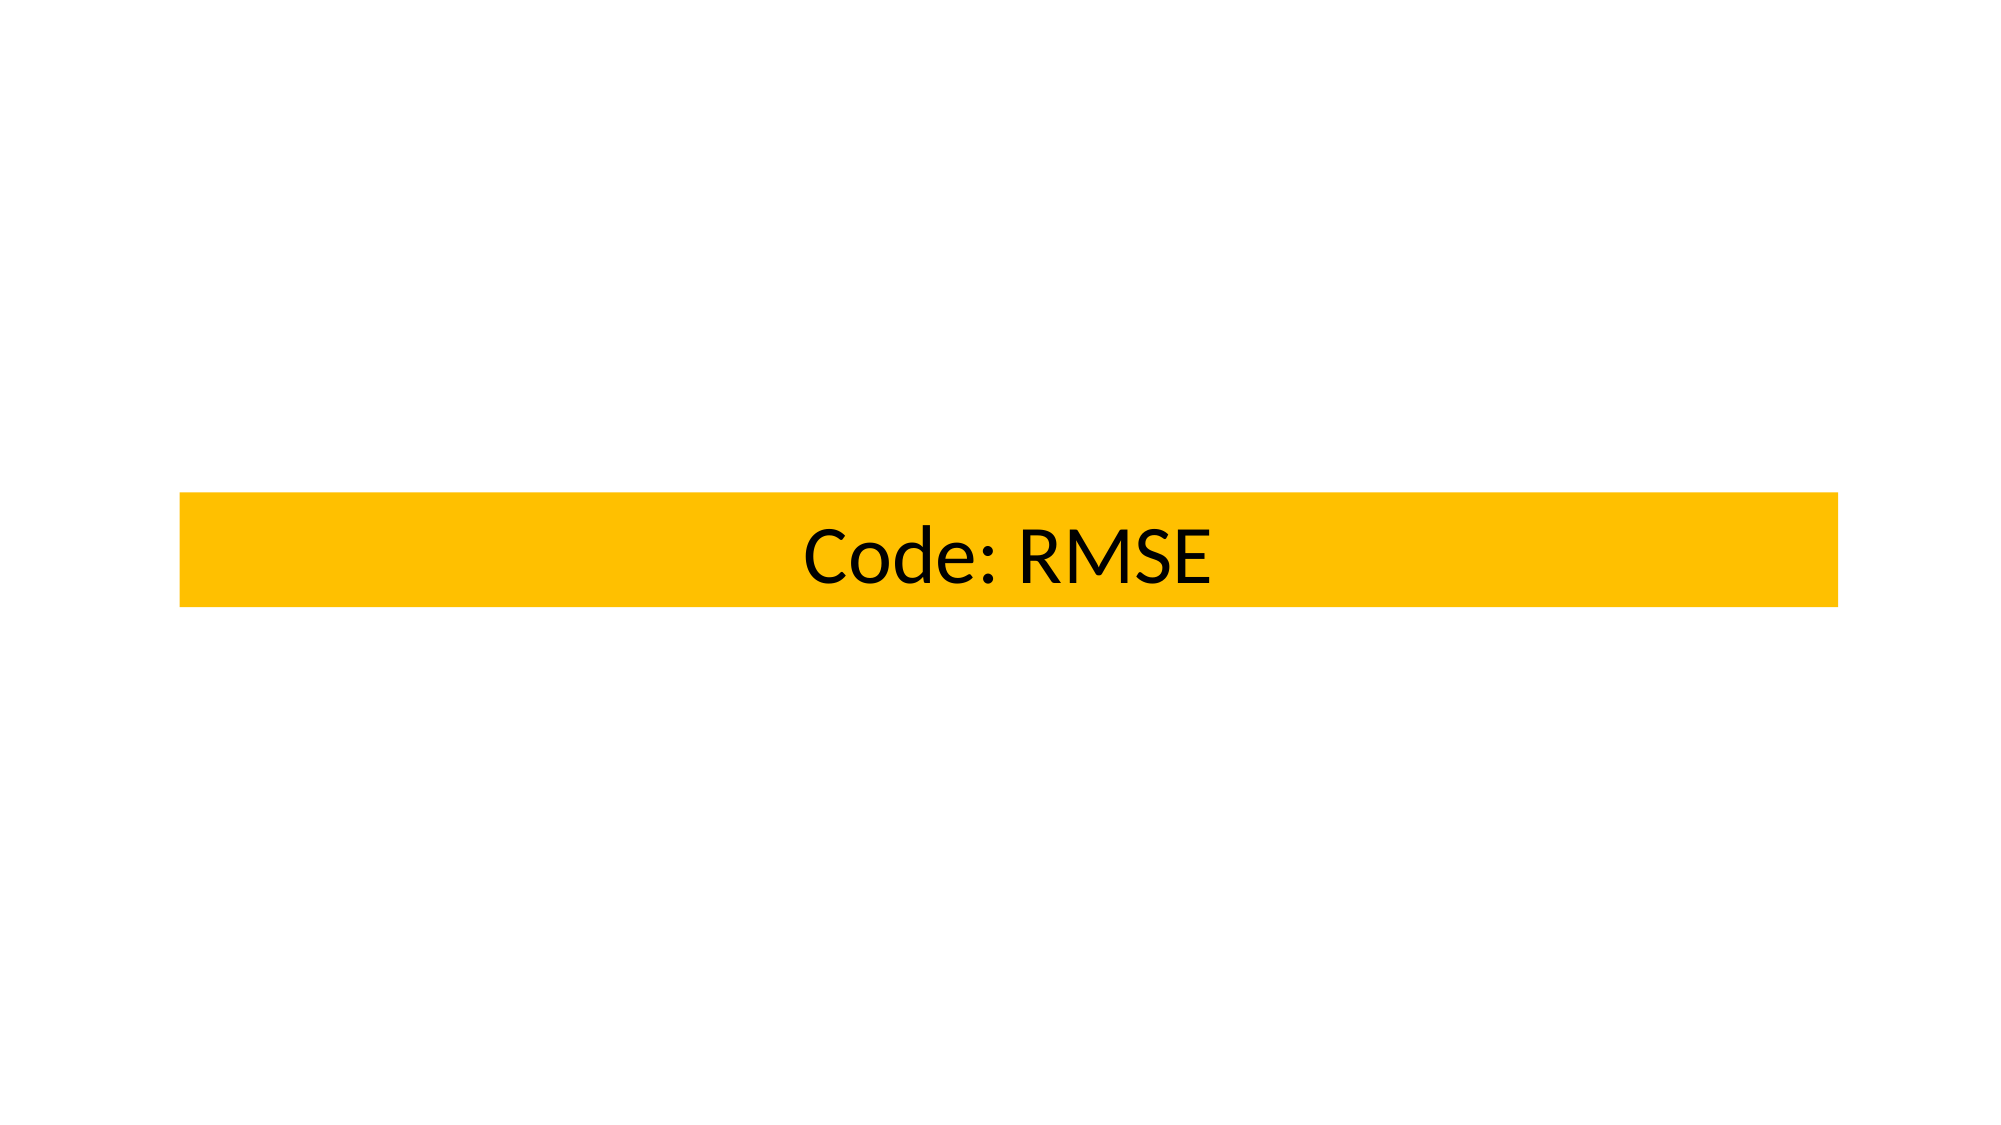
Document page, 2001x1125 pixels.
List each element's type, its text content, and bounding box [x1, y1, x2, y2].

text_box Code: RMSE [179, 492, 1839, 608]
